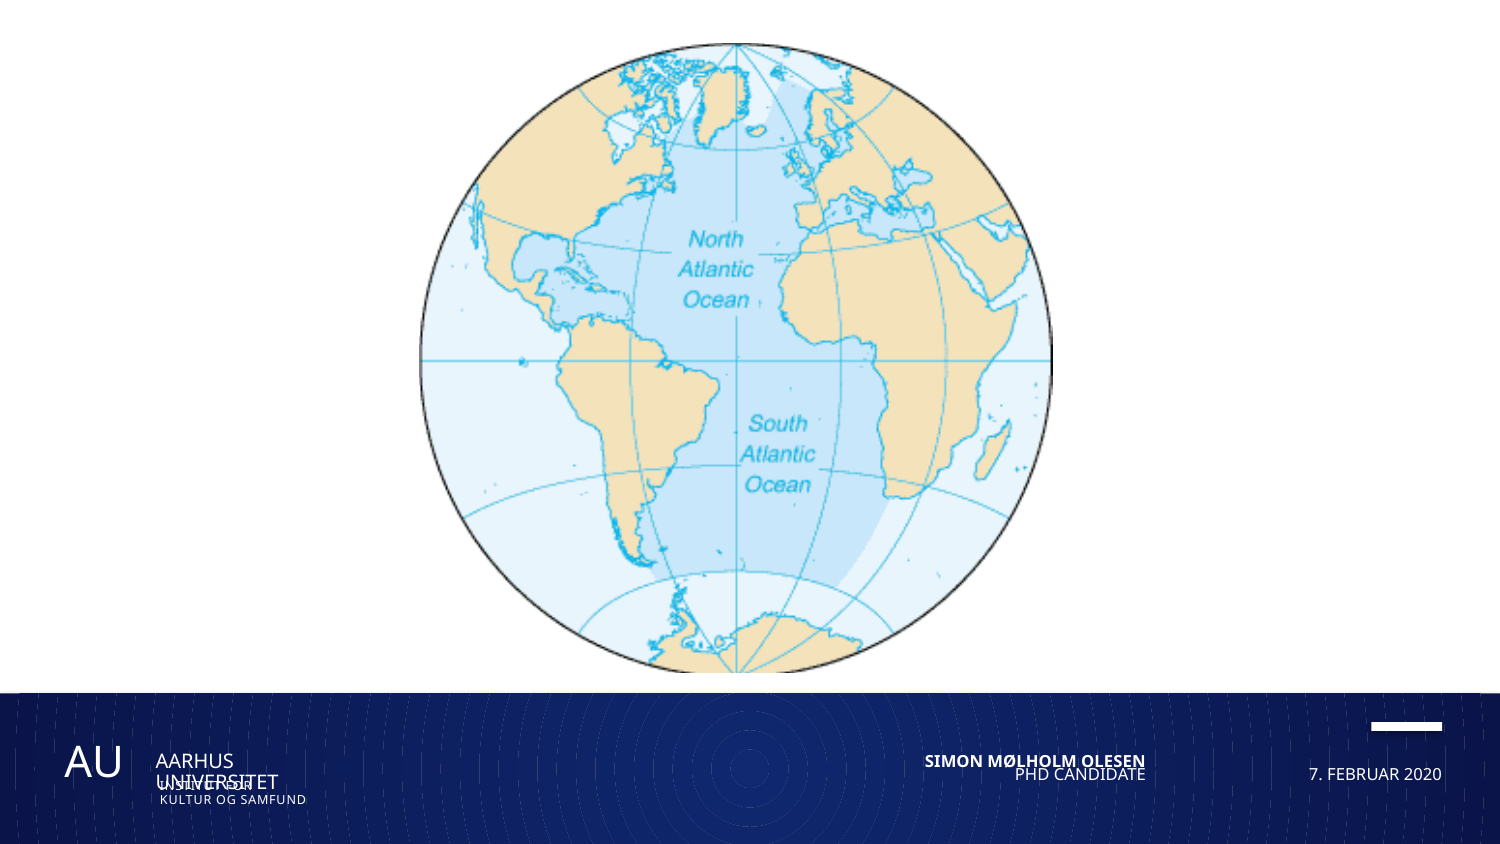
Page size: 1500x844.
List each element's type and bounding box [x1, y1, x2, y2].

picture [57, 27, 1443, 673]
